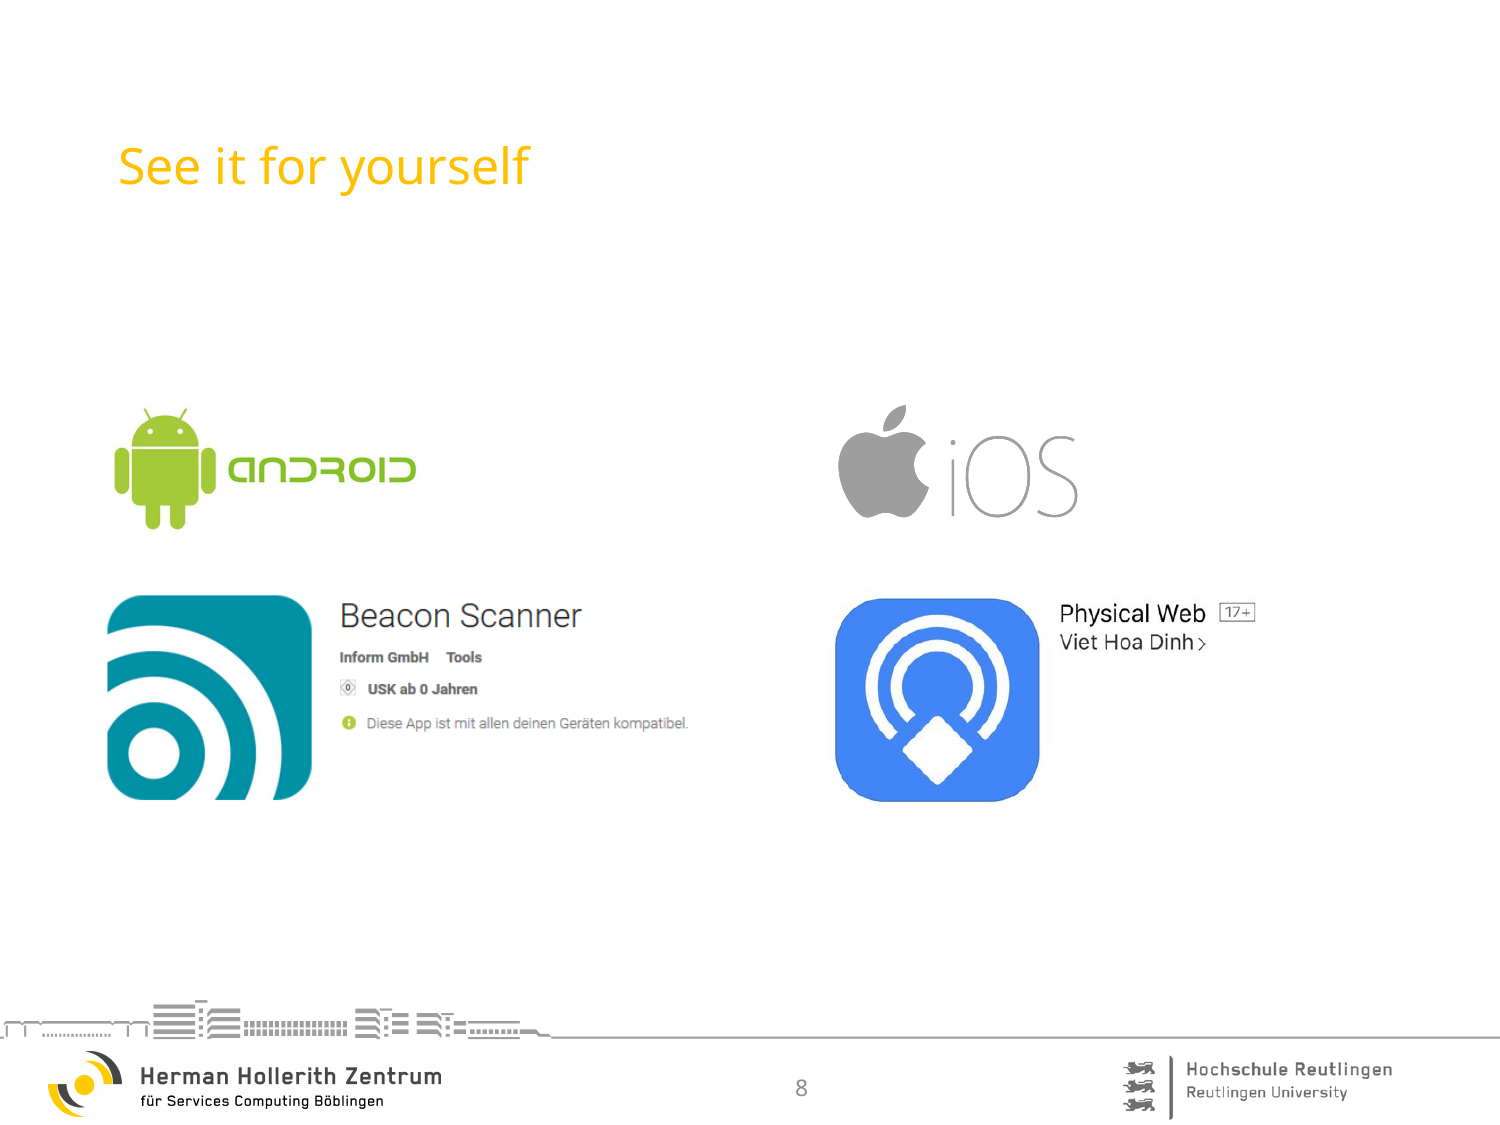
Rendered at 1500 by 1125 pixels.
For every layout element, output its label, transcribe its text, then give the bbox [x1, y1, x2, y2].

slide_number 8 [633, 1056, 971, 1117]
title See it for yourself [103, 59, 1397, 278]
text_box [103, 371, 1463, 856]
picture [0, 991, 1500, 1125]
